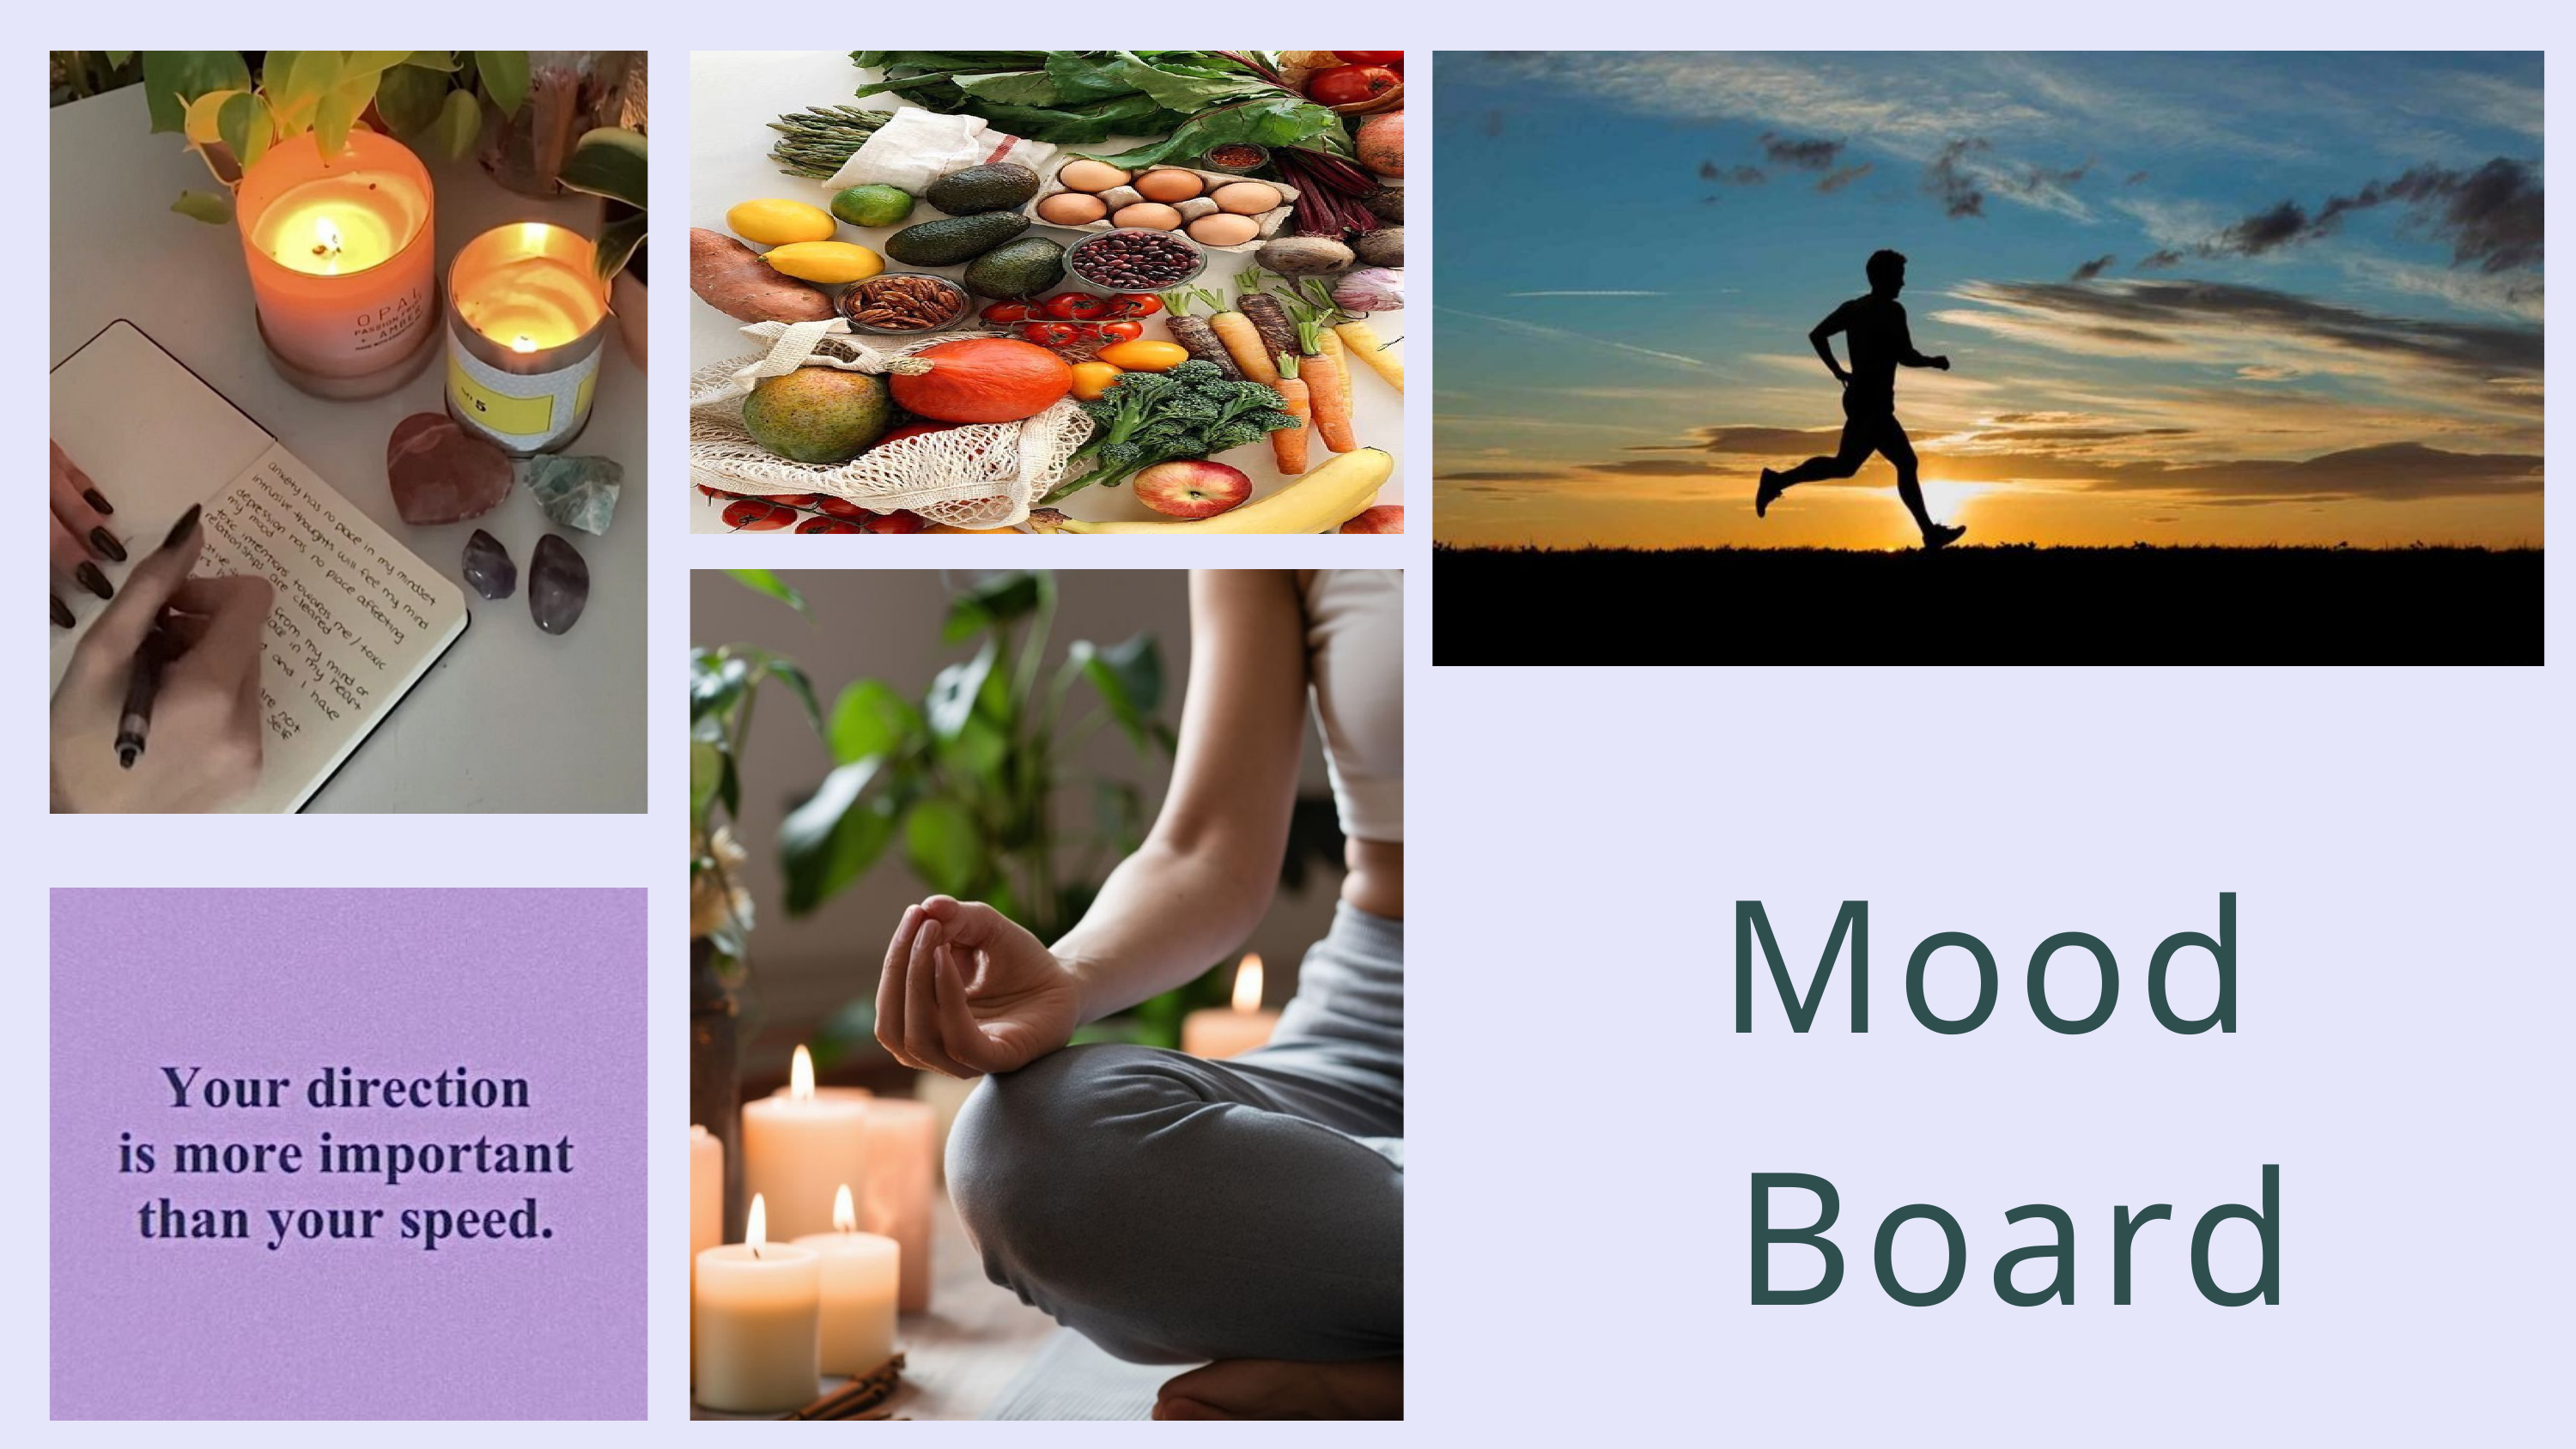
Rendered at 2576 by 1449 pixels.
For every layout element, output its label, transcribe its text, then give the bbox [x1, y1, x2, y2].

text_box [49, 51, 648, 814]
text_box Mood Board [1558, 798, 2472, 1342]
text_box [1432, 51, 2545, 666]
text_box [49, 888, 648, 1422]
text_box [690, 51, 1404, 534]
text_box [690, 569, 1404, 1422]
